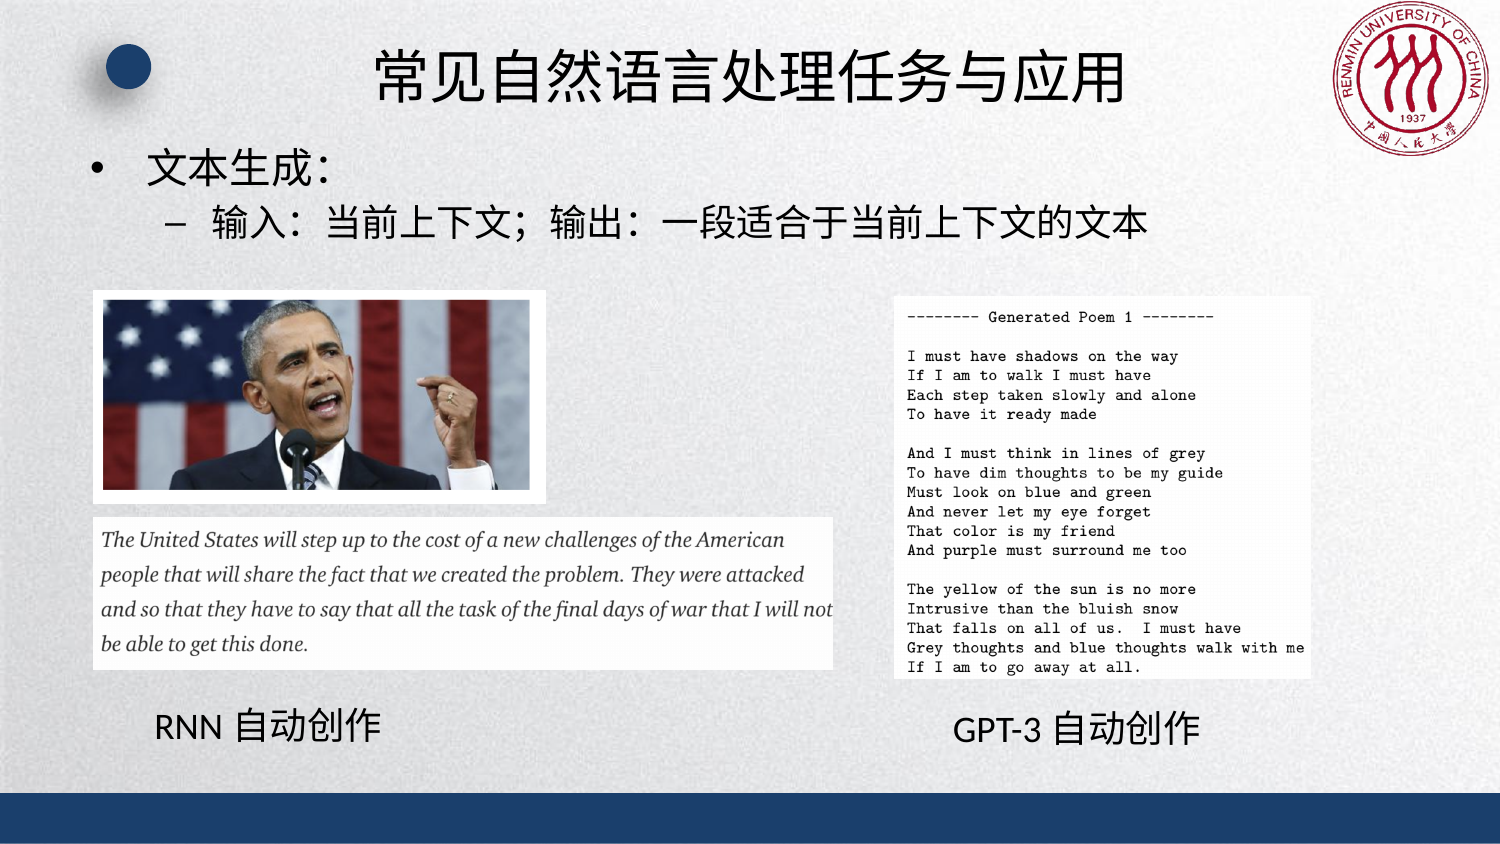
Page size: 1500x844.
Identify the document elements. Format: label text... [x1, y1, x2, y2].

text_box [894, 296, 1312, 759]
title 常见自然语言处理任务与应用 [75, 33, 1425, 116]
list 文本生成： 输入：当前上下文；输出：一段适合于当前上下文的文本 [75, 134, 1425, 781]
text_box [93, 290, 834, 756]
picture [0, 0, 1500, 793]
